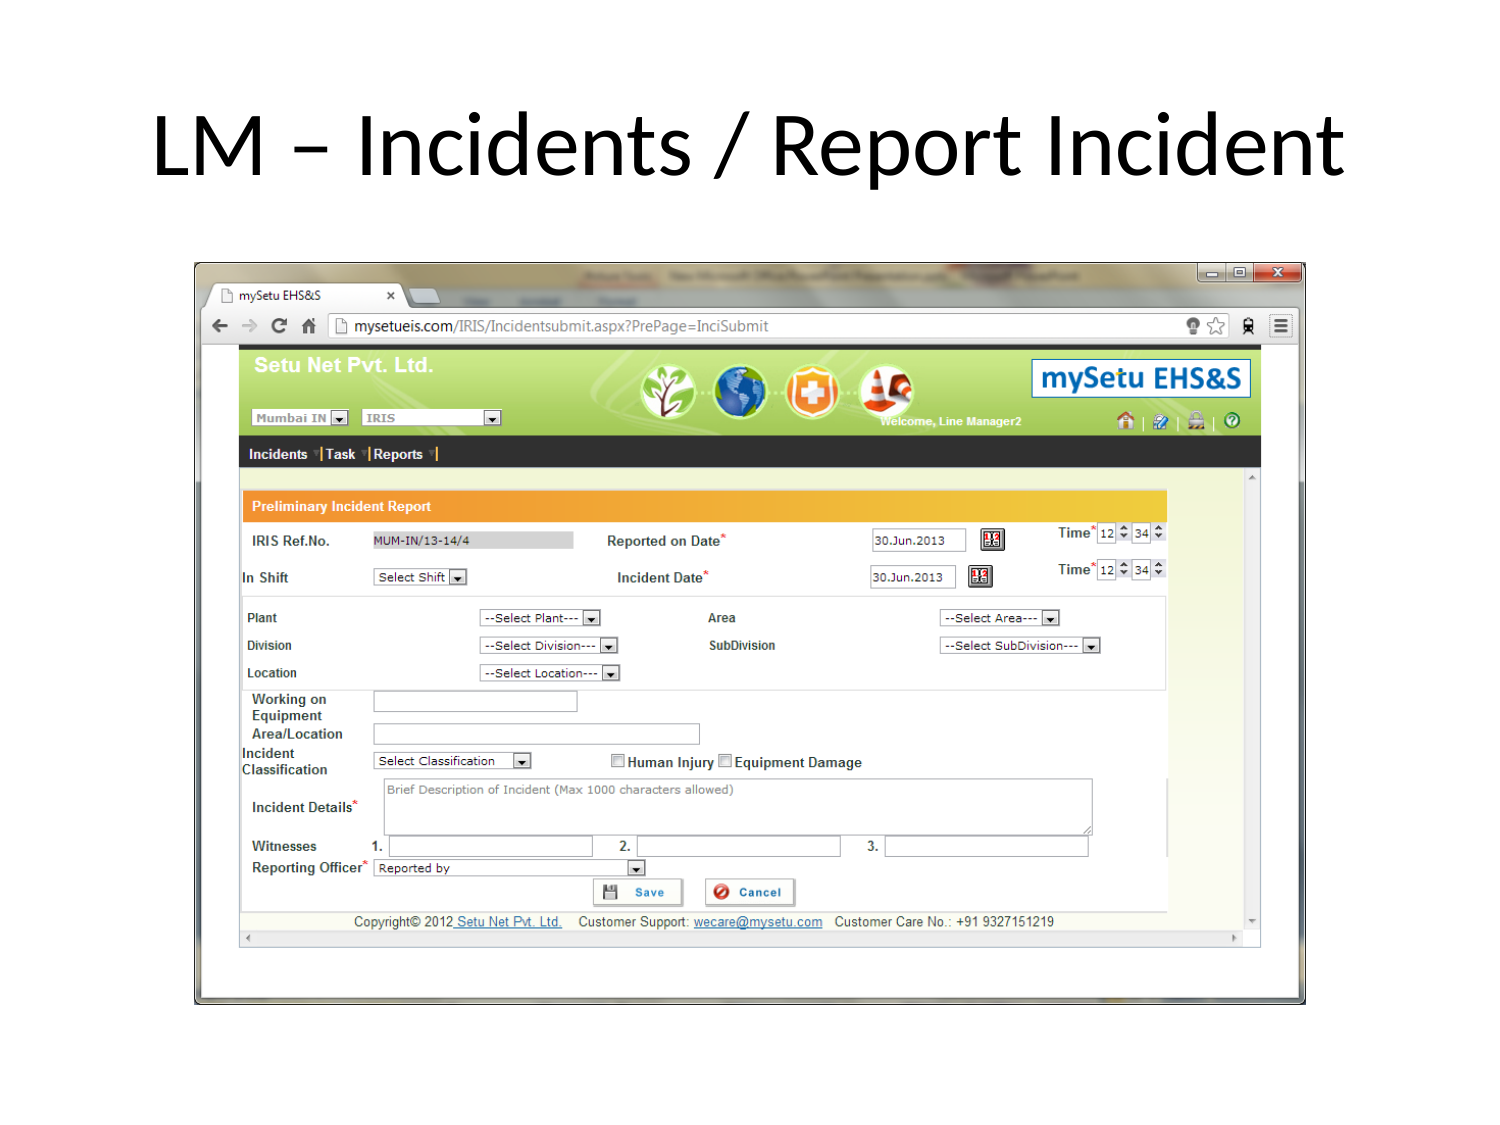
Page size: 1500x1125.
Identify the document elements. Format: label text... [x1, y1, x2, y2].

title LM – Incidents / Report Incident [75, 45, 1425, 233]
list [193, 262, 1306, 1006]
